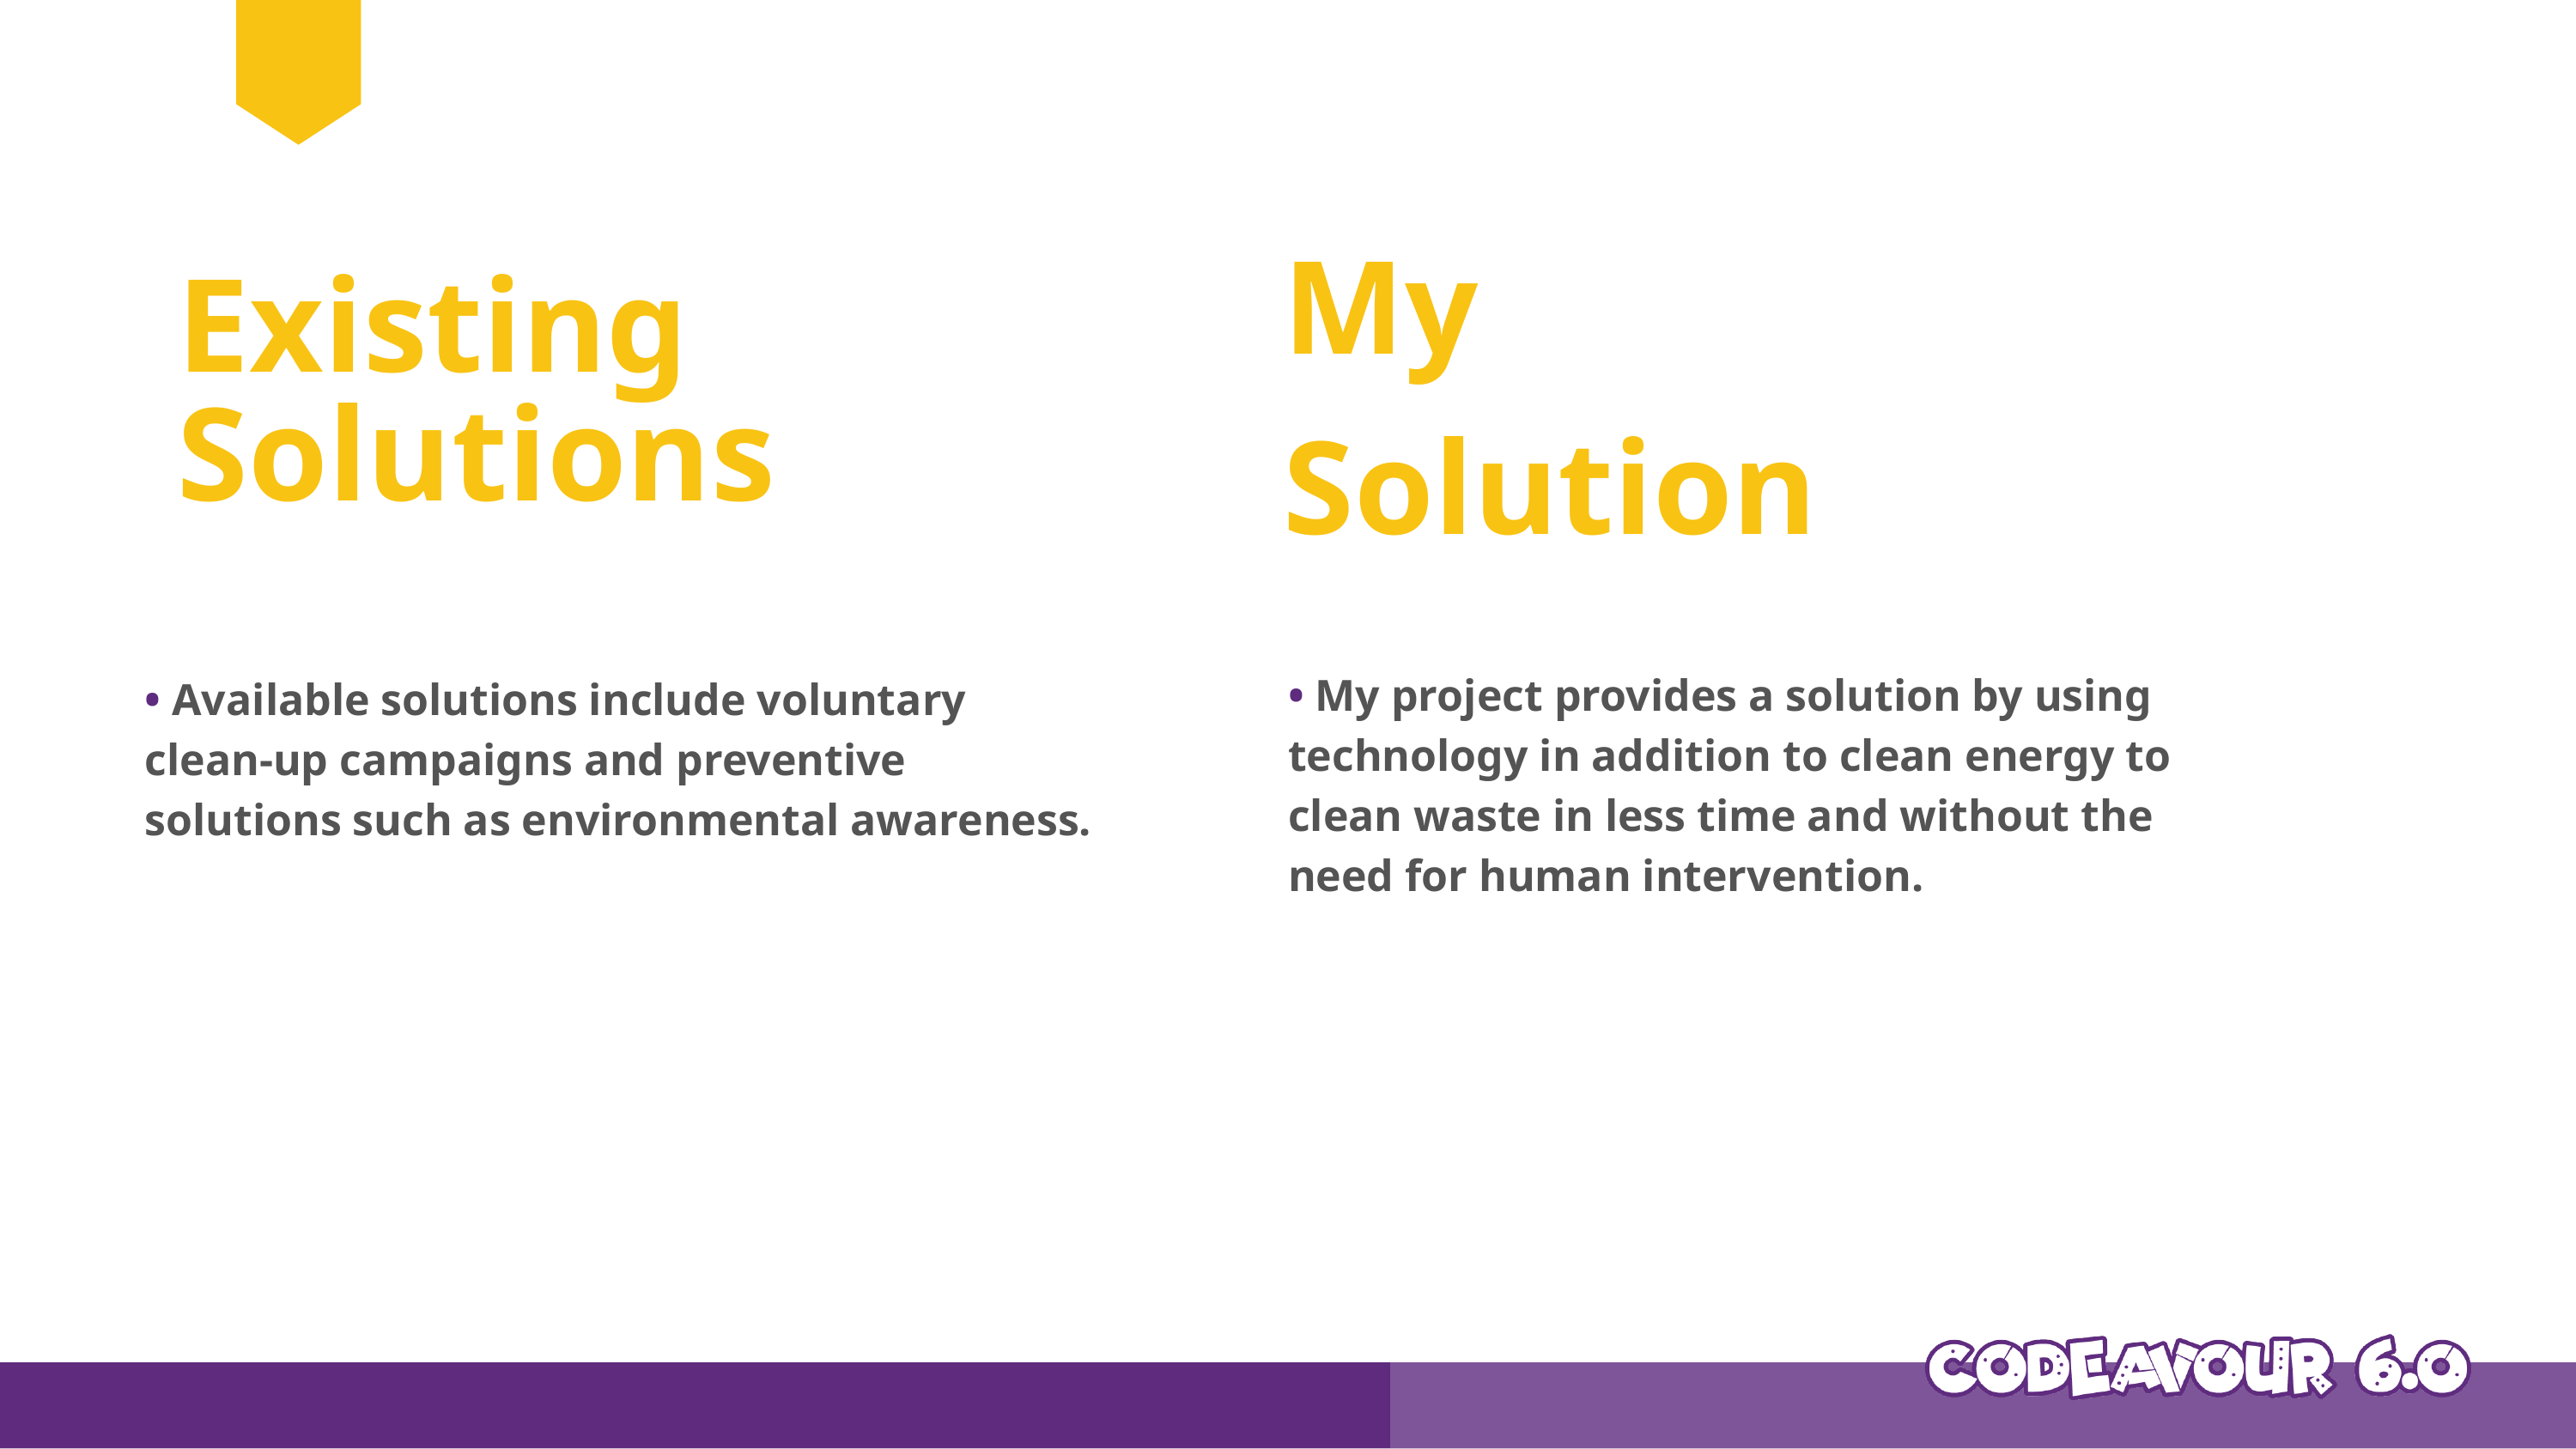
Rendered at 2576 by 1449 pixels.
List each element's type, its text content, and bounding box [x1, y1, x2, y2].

text_box My Solution [1283, 199, 2025, 561]
text_box [1924, 1334, 2472, 1361]
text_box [235, 0, 361, 145]
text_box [0, 1361, 1391, 1449]
text_box • Available solutions include voluntary clean-up campaigns and preventive solutions such as environmental awareness. [144, 664, 1101, 845]
text_box • My project provides a solution by using technology in addition to clean energy to clean waste in less time and without the need for human intervention. [1287, 659, 2269, 900]
text_box Existing Solutions [177, 269, 832, 527]
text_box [1391, 1361, 2576, 1449]
